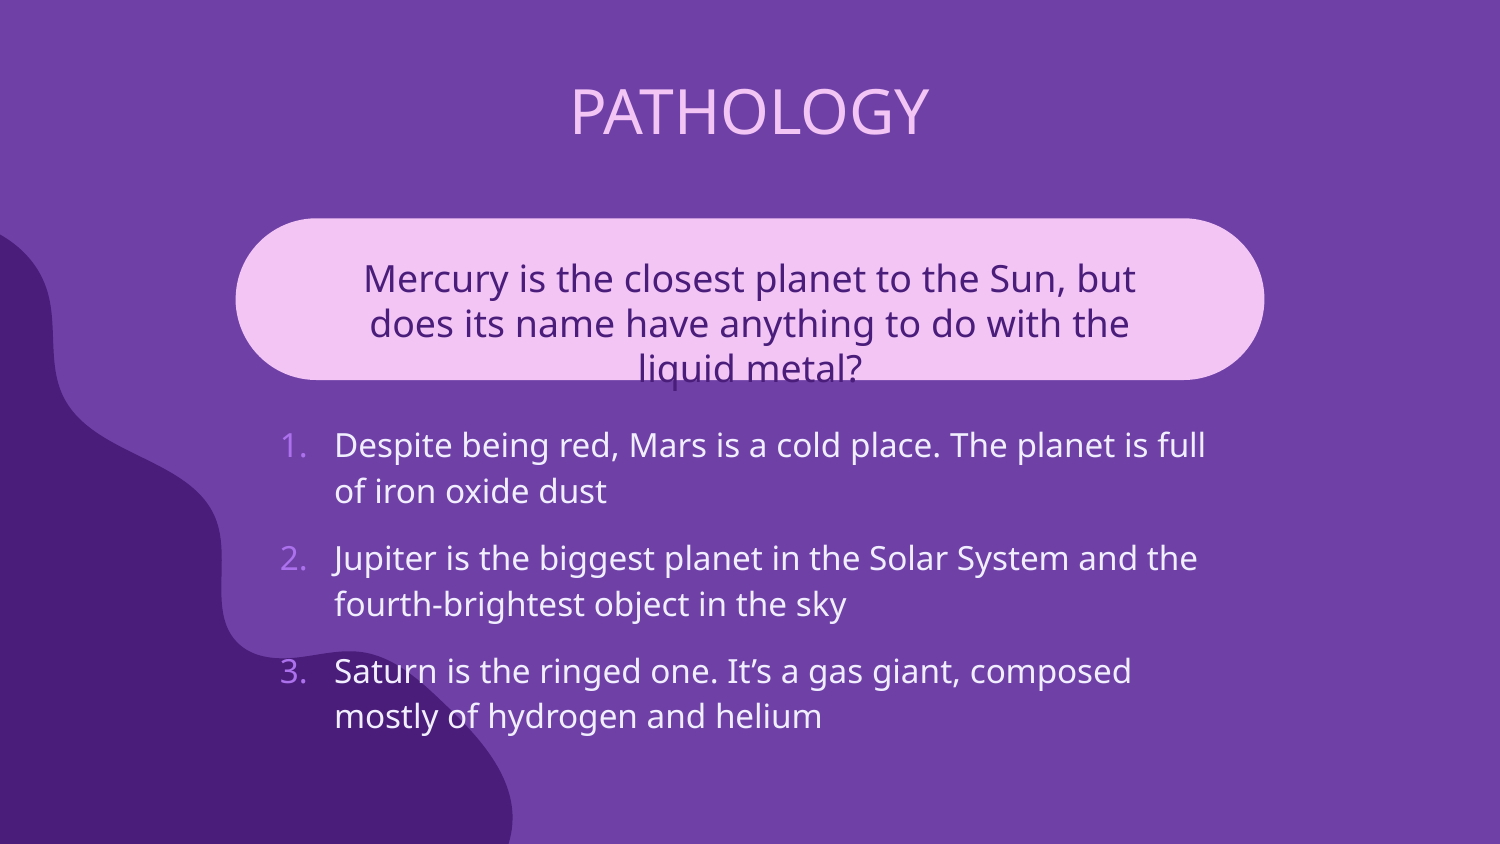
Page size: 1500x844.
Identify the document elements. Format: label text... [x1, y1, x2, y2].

title PATHOLOGY [77, 56, 1423, 181]
subtitle Mercury is the closest planet to the Sun, but does its name have anything to do with the liquid metal? [303, 239, 1197, 359]
list Despite being red, Mars is a cold place. The planet is full of iron oxide dust Jupiter is the biggest planet in the Solar System and the fourth-brightest object in the sky Saturn is the ringed one. It’s a gas giant, composed mostly of hydrogen and helium [244, 403, 1256, 782]
text_box [235, 218, 1265, 381]
